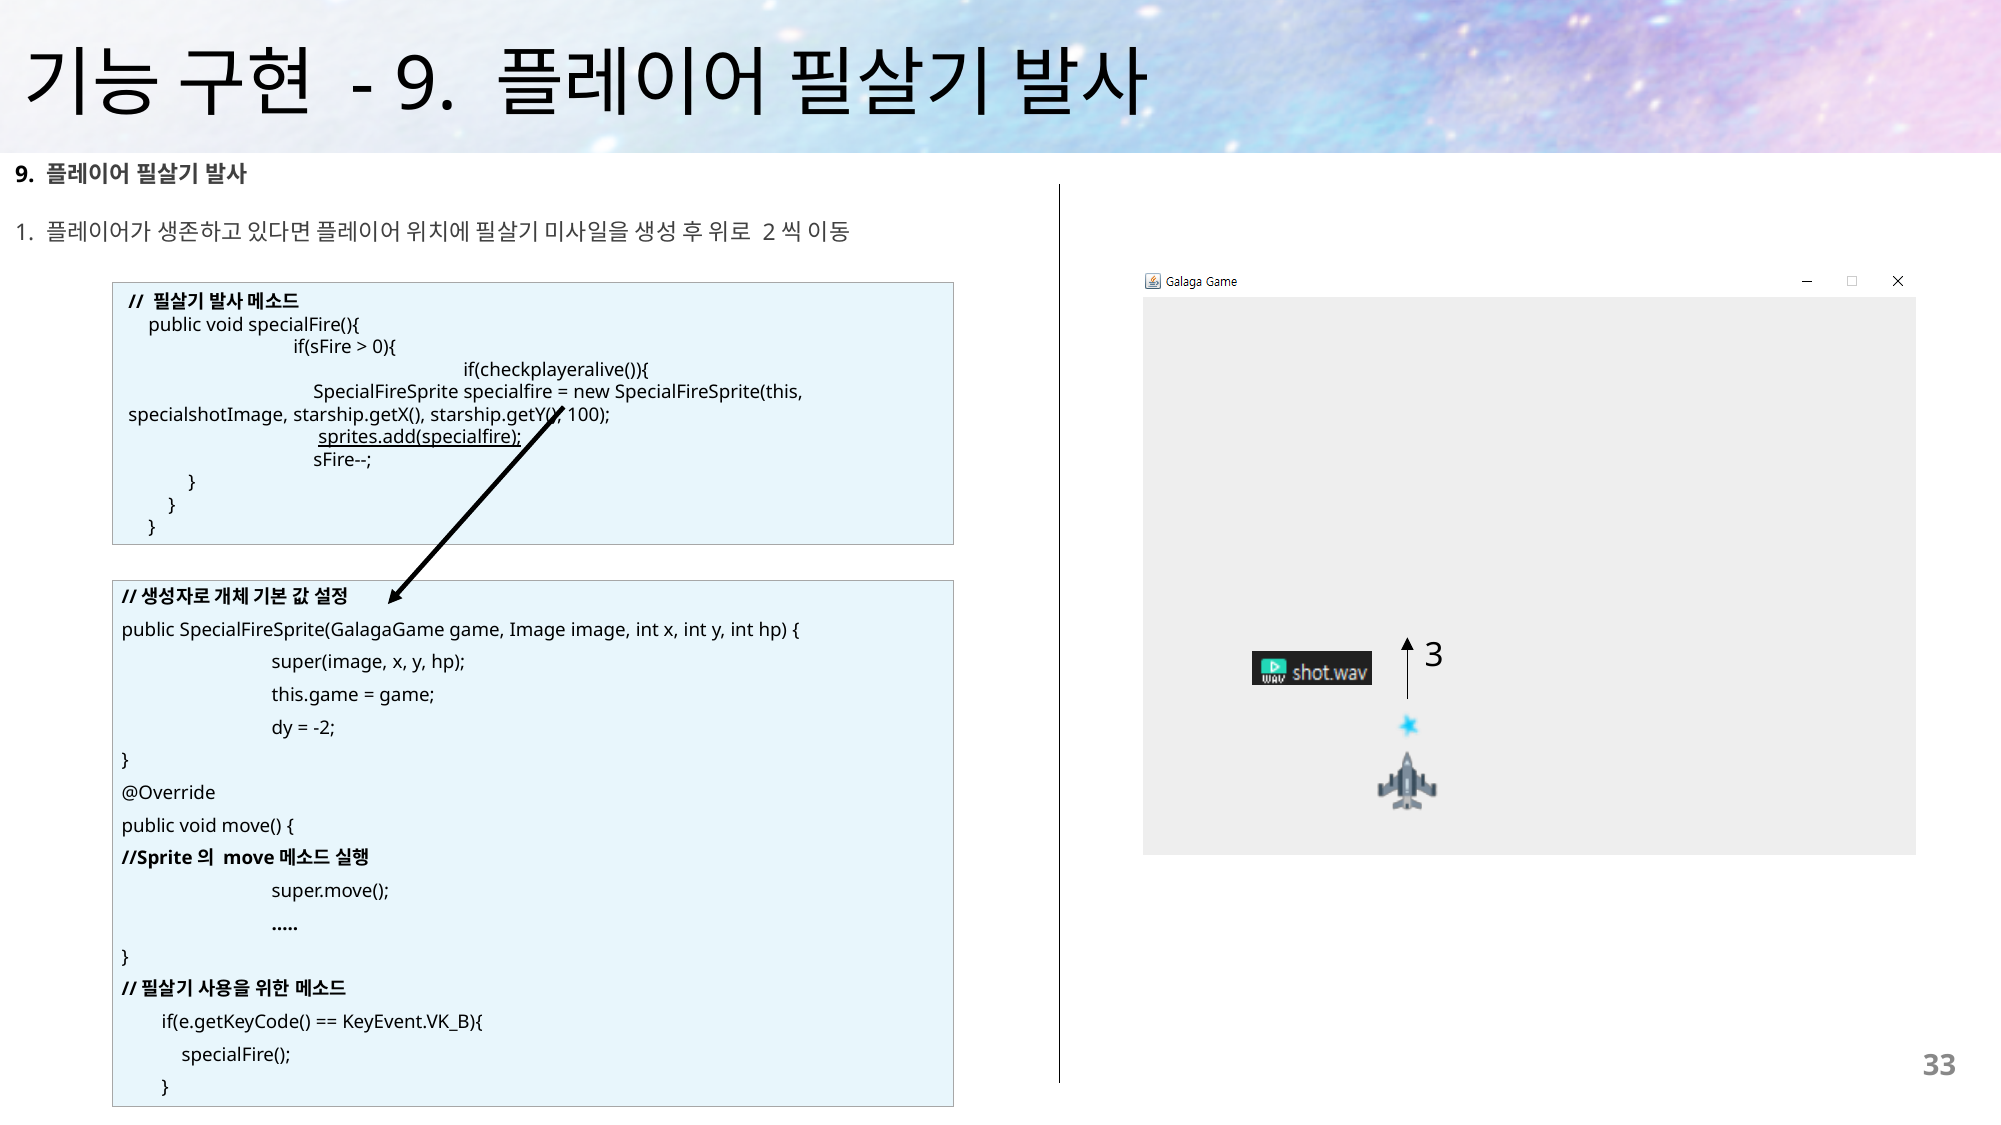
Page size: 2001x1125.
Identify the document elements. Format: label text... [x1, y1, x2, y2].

text_box 9. 플레이어 필살기 발사 1. 플레이어가 생존하고 있다면 플레이어 위치에 필살기 미사일을 생성 후 위로 2씩 이동 [7, 155, 1993, 280]
text_box [112, 282, 120, 545]
picture [0, 0, 2001, 154]
text_box [387, 406, 564, 605]
text_box // 필살기 발사 메소드 public void specialFire(){ if(sFire > 0){ if(checkplayeralive()){ SpecialFireSprite specialfire = new SpecialFireSprite(this, specialshotImage, starship.getX(), starship.getY(), 100); sprites.add(specialfire); sFire--; } } } [120, 282, 931, 545]
picture [1386, 705, 1429, 748]
text_box [112, 580, 954, 1107]
text_box //생성자로 개체 기본 값 설정 public SpecialFireSprite(GalagaGame game, Image image, int x, int y, int hp) { super(image, x, y, hp); this.game = game; dy = -2; } @Override public void move() { //Sprite의 move메소드 실행 super.move(); ….. } //필살기 사용을 위한 메소드 if(e.getKeyCode() == KeyEvent.VK_B){ specialFire(); } [114, 579, 907, 1106]
picture [1252, 651, 1372, 685]
slide_number 33 [1913, 1040, 1965, 1093]
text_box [1143, 273, 1916, 856]
text_box [931, 282, 954, 545]
